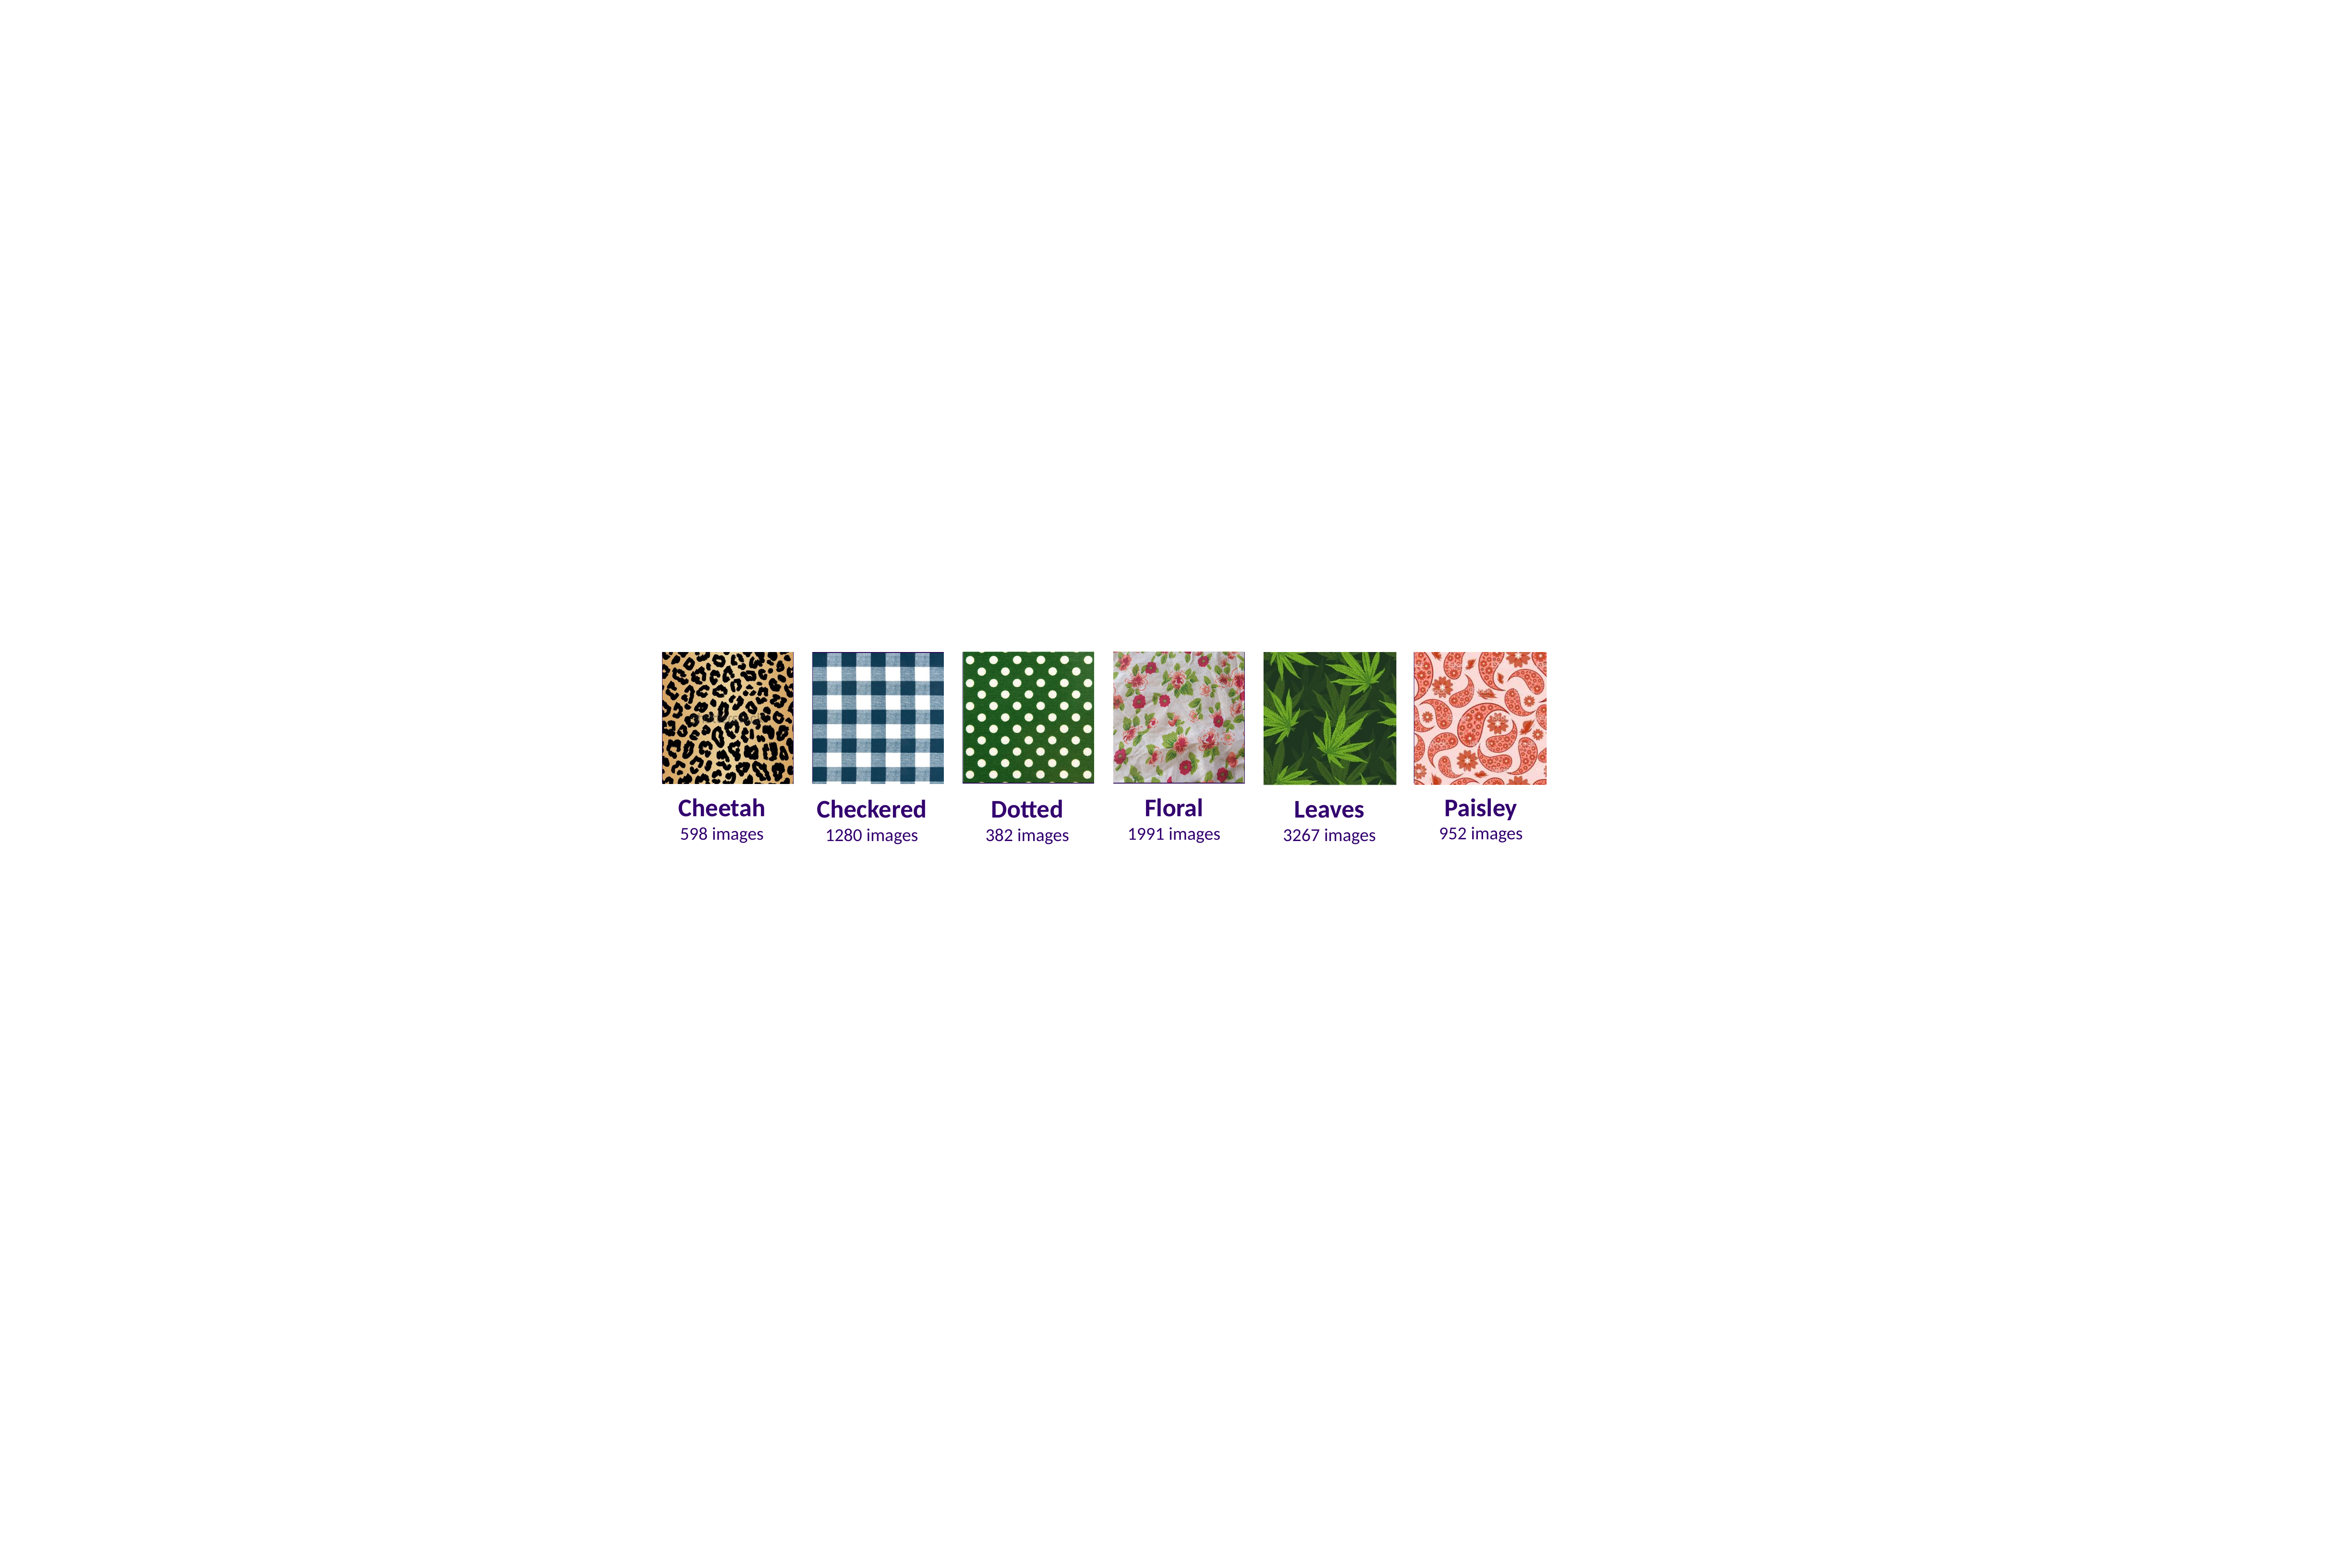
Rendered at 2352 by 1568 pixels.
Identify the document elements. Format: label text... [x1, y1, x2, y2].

picture [662, 652, 793, 784]
picture [963, 652, 1094, 783]
picture [1264, 652, 1396, 786]
text_box Dotted 382 images [960, 789, 1094, 848]
picture [1113, 652, 1244, 783]
text_box Checkered 1280 images [805, 789, 939, 848]
picture [1414, 652, 1547, 785]
text_box Leaves 3267 images [1263, 789, 1396, 848]
text_box Cheetah 598 images [655, 788, 789, 847]
text_box Paisley 952 images [1414, 787, 1548, 847]
picture [813, 653, 944, 784]
text_box Floral 1991 images [1107, 788, 1241, 847]
